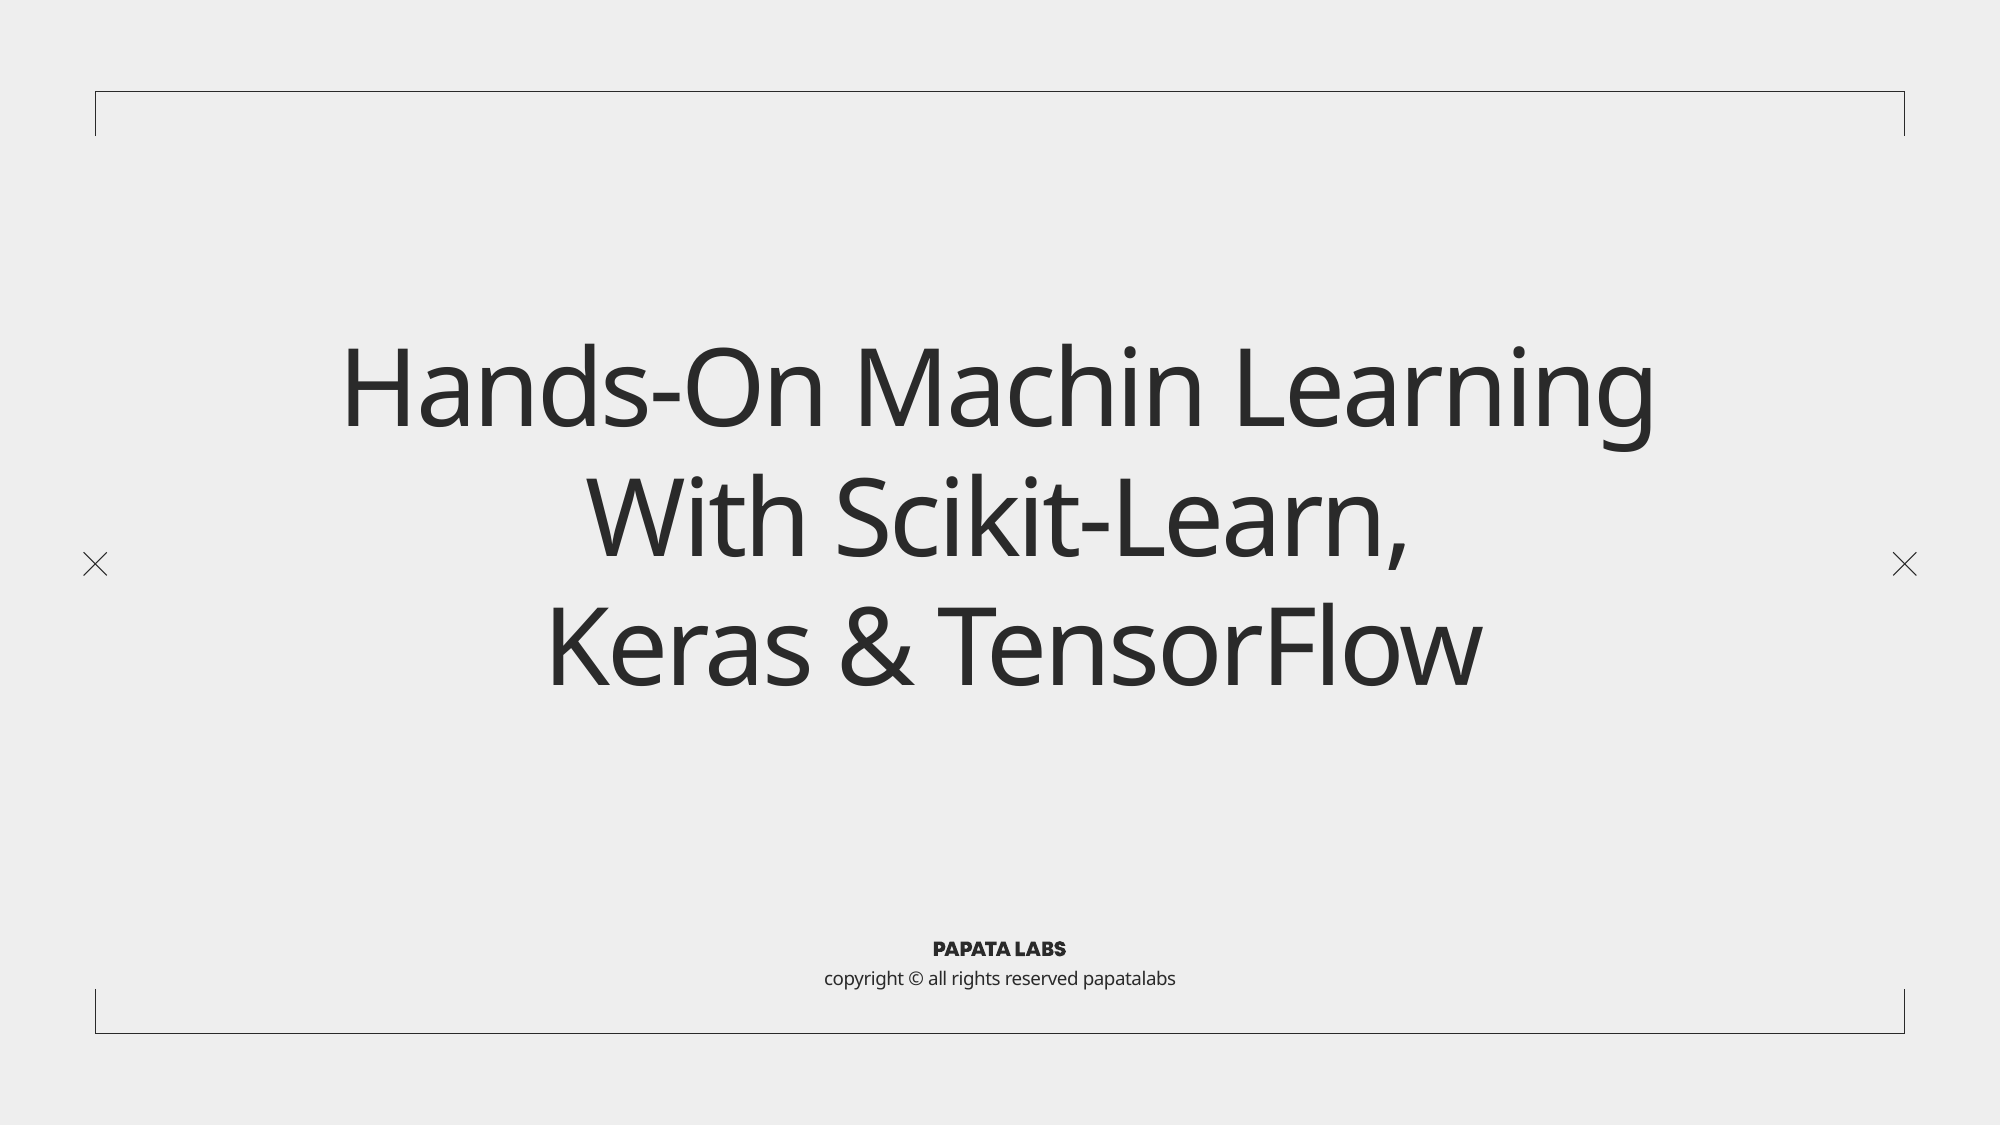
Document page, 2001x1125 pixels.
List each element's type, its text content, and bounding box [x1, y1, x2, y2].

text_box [1893, 552, 1917, 576]
text_box [95, 91, 1905, 137]
text_box [95, 988, 1905, 1034]
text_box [83, 552, 107, 576]
text_box Hands-On Machin Learning With Scikit-Learn, Keras & TensorFlow [330, 314, 1670, 711]
text_box copyright © all rights reserved papatalabs [824, 966, 1176, 989]
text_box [933, 941, 1066, 957]
